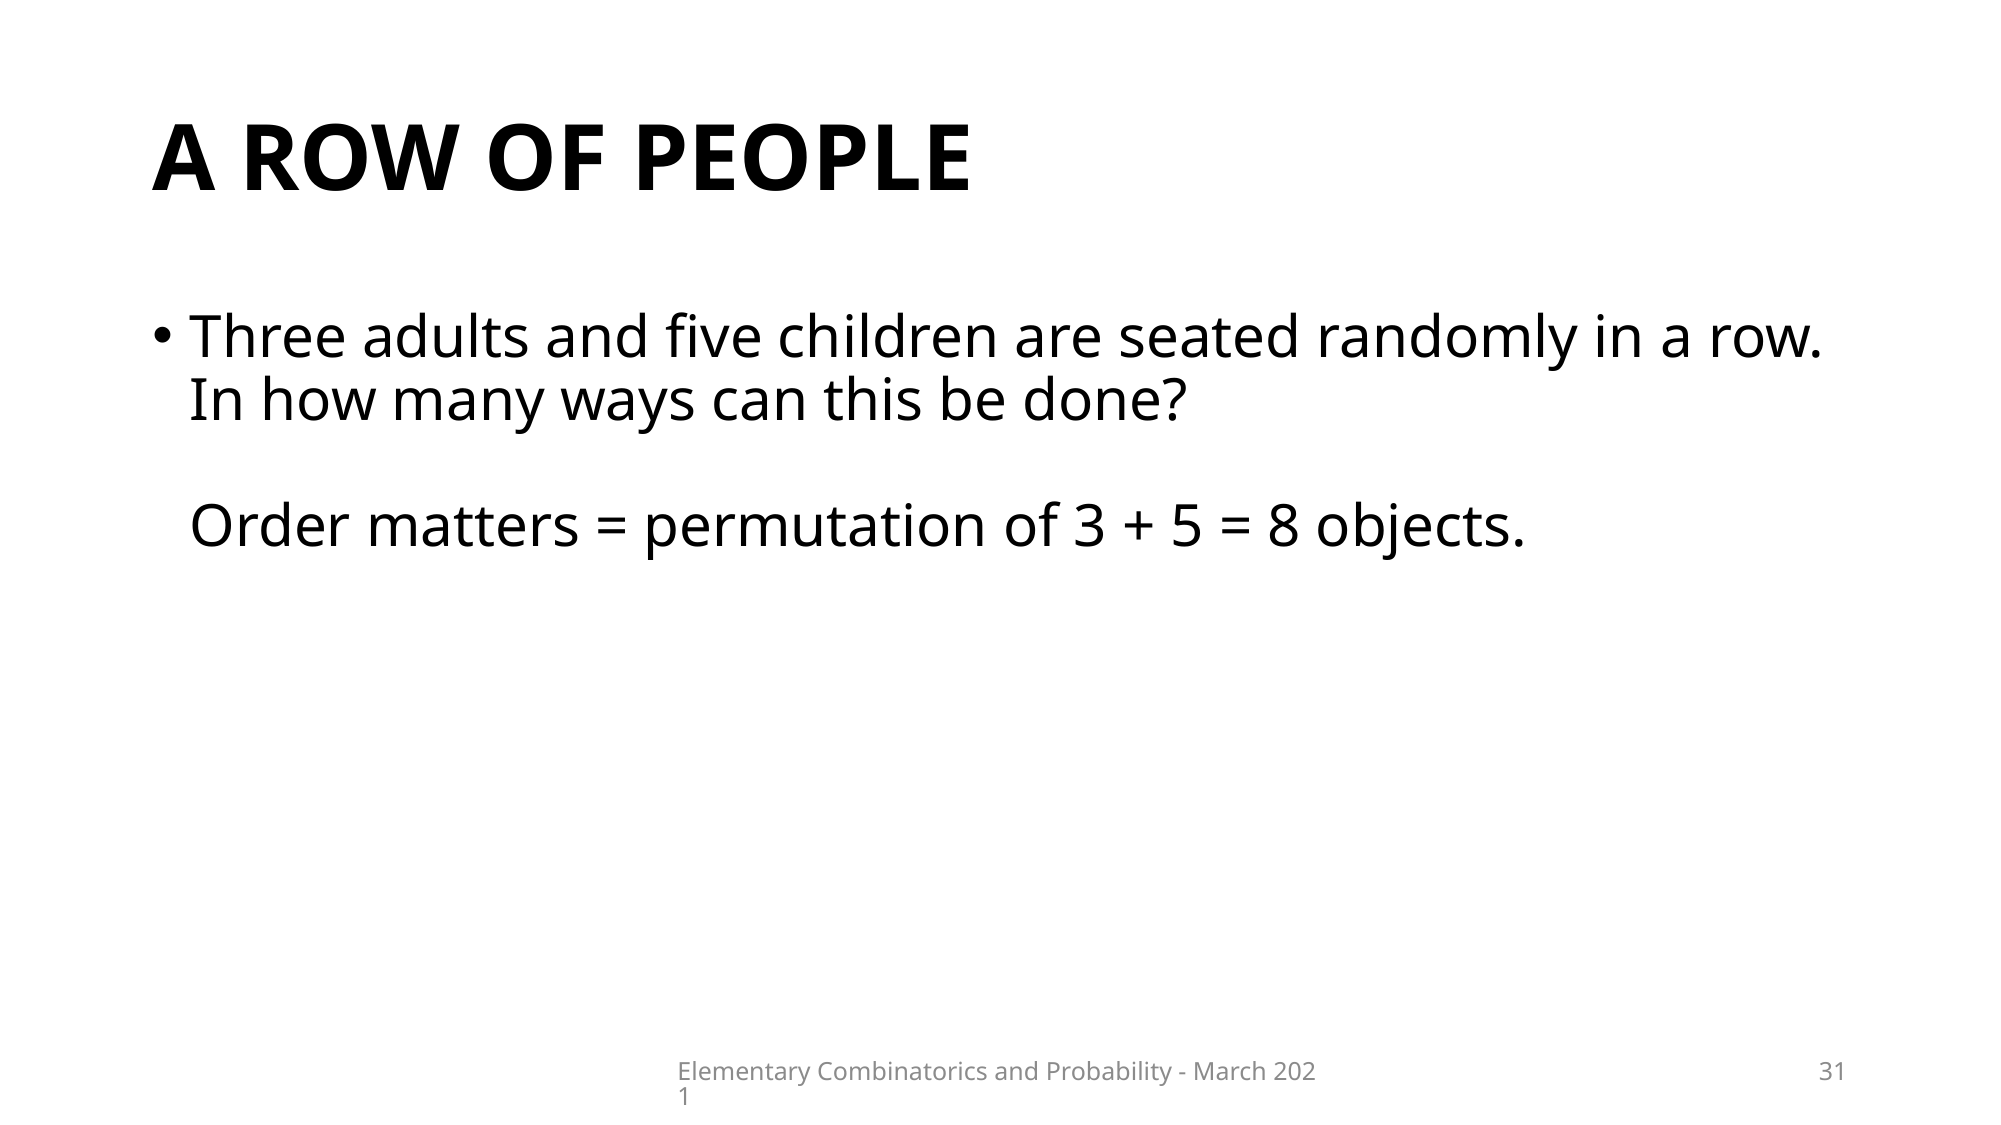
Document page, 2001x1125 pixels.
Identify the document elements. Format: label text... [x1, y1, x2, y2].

footer Elementary Combinatorics and Probability - March 2021 [662, 1042, 1338, 1103]
slide_number 31 [1412, 1042, 1863, 1103]
title A row of people [137, 52, 1863, 270]
